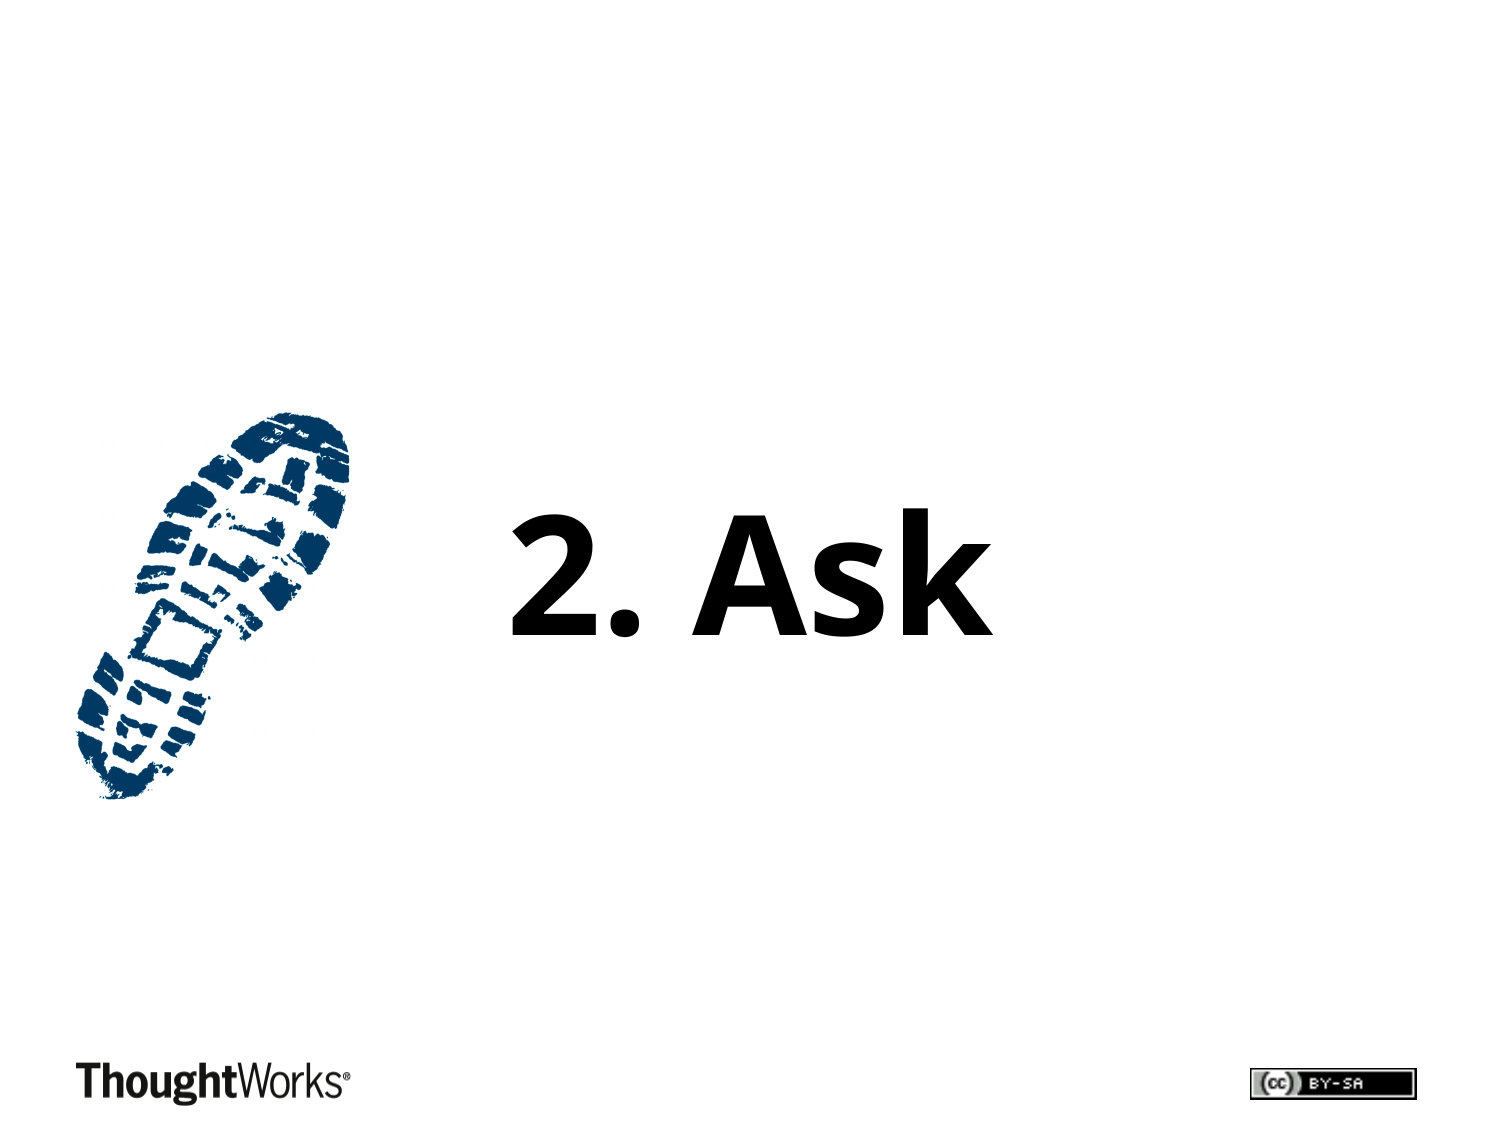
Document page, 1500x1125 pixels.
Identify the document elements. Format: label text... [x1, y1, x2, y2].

picture [1250, 1068, 1417, 1100]
list 2. Ask [74, 174, 1426, 963]
picture [75, 1062, 351, 1106]
picture [74, 412, 350, 801]
